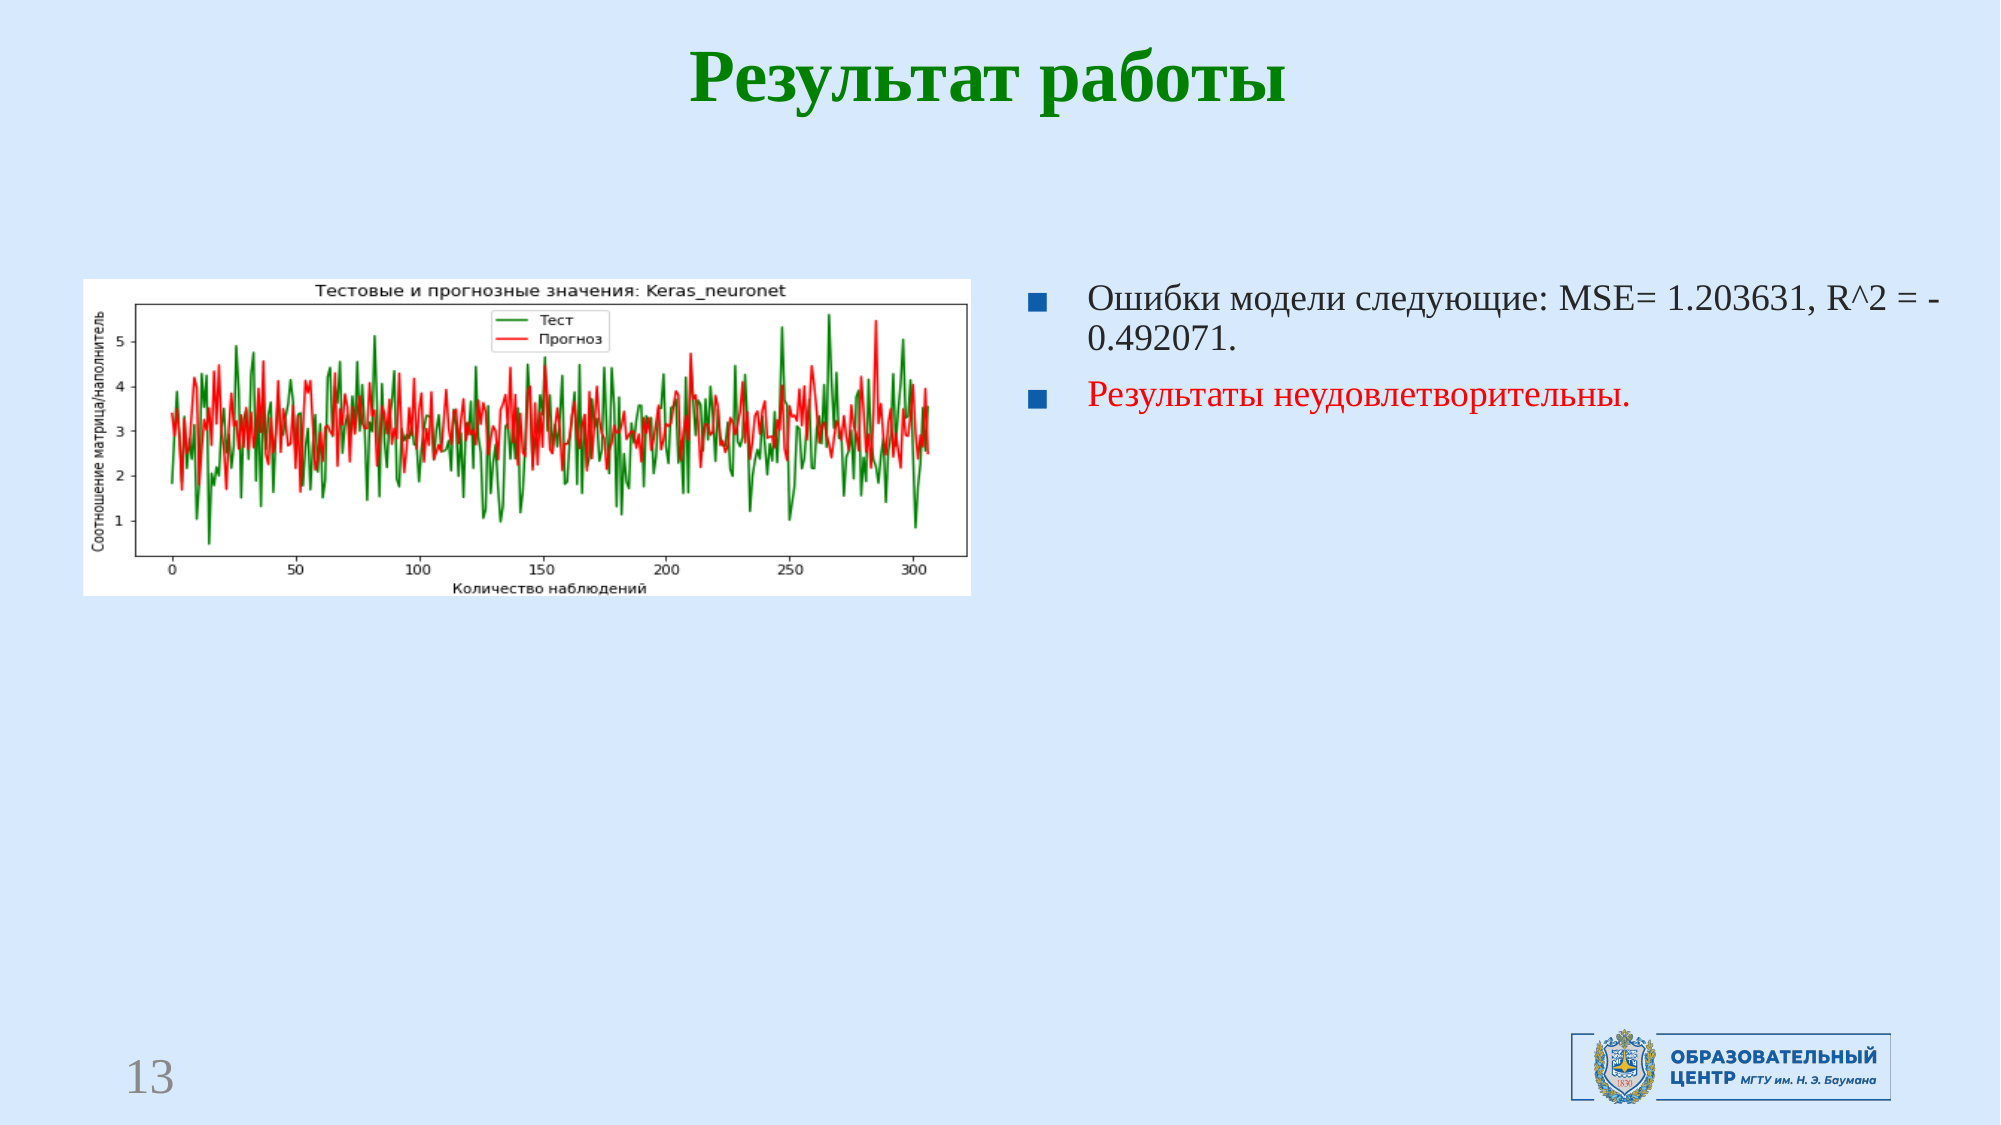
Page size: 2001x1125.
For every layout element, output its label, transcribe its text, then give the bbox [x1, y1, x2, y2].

slide_number 13 [109, 1043, 248, 1104]
list Ошибки модели следующие: MSE= 1.203631, R^2 = -0.492071. Результаты неудовлетворительны. [997, 270, 1958, 634]
title Результат работы [66, 21, 1929, 224]
picture [1571, 1029, 1891, 1104]
picture [83, 278, 972, 596]
